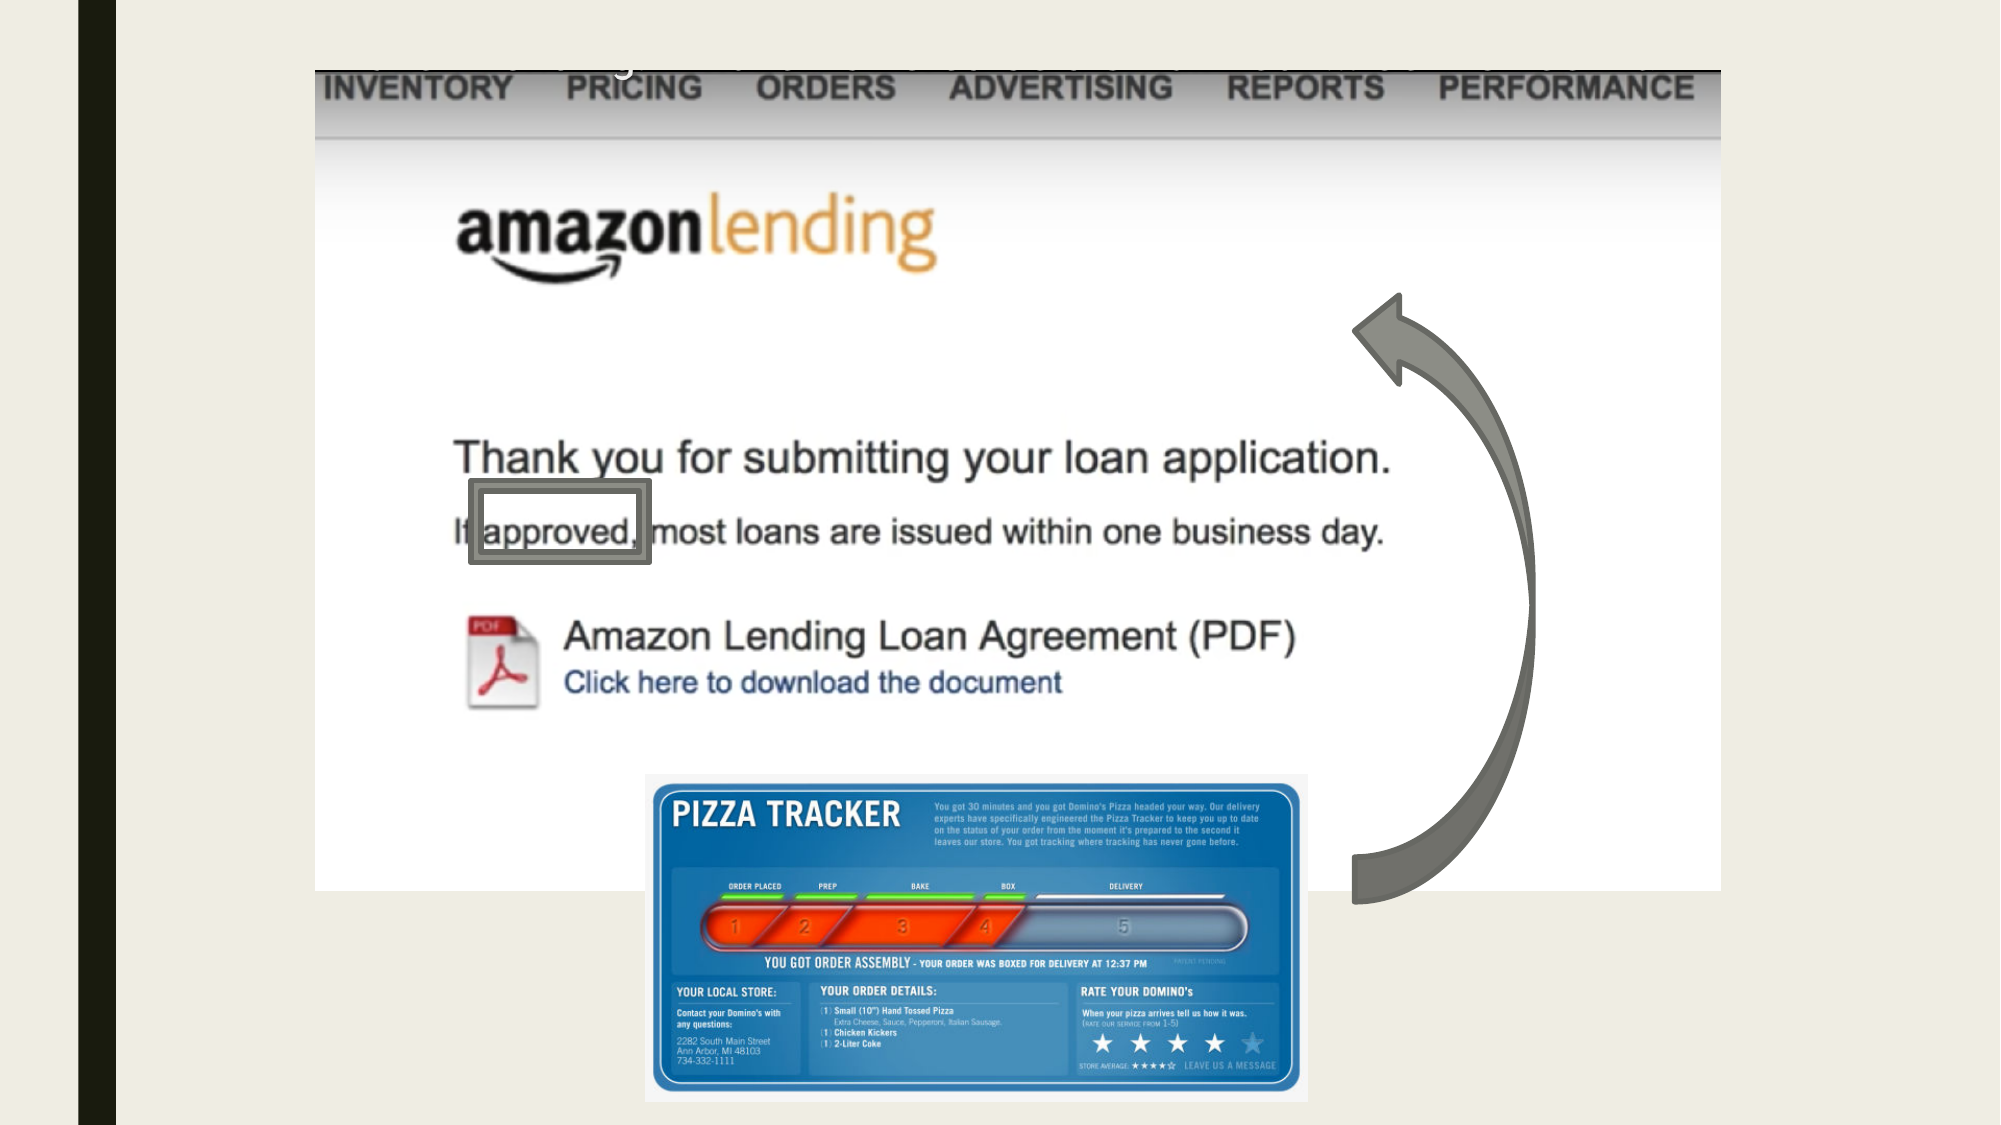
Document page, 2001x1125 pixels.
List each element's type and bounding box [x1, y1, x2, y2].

picture [315, 70, 1721, 1102]
text_box [1351, 891, 1411, 905]
